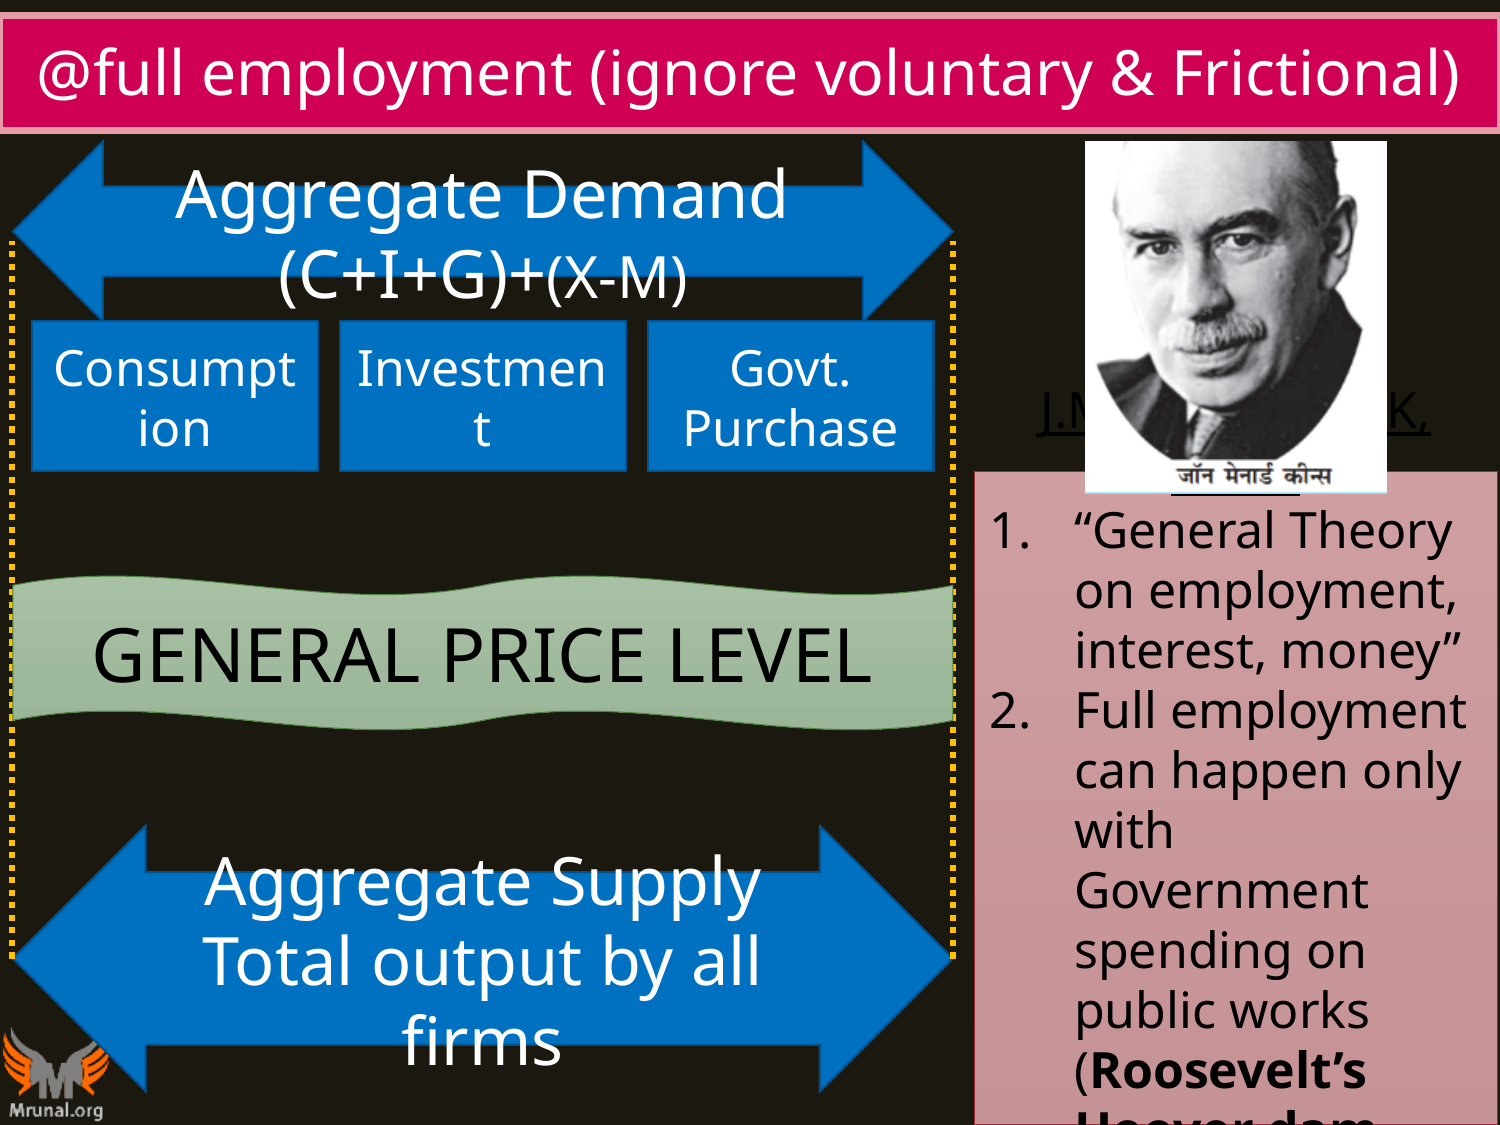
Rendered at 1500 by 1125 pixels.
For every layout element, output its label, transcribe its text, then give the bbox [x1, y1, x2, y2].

text_box Aggregate Demand (C+I+G)+(X-M) [11, 138, 955, 320]
picture [0, 1024, 114, 1125]
text_box Govt. Purchase [647, 320, 935, 472]
title @full employment (ignore voluntary & Frictional) [0, 12, 1500, 134]
picture [1085, 141, 1387, 494]
text_box J.M.Keyenes (UK, 1883) “General Theory on employment, interest, money” Full employment can happen only with Government spending on public works (Roosevelt’s Hoover dam, UPA’s MNREGA) [974, 471, 1498, 1125]
text_box GENERAL PRICE LEVEL [13, 575, 952, 731]
text_box Investment [339, 320, 627, 472]
text_box Consumption [31, 320, 319, 472]
text_box Aggregate Supply Total output by all firms [11, 823, 954, 1094]
